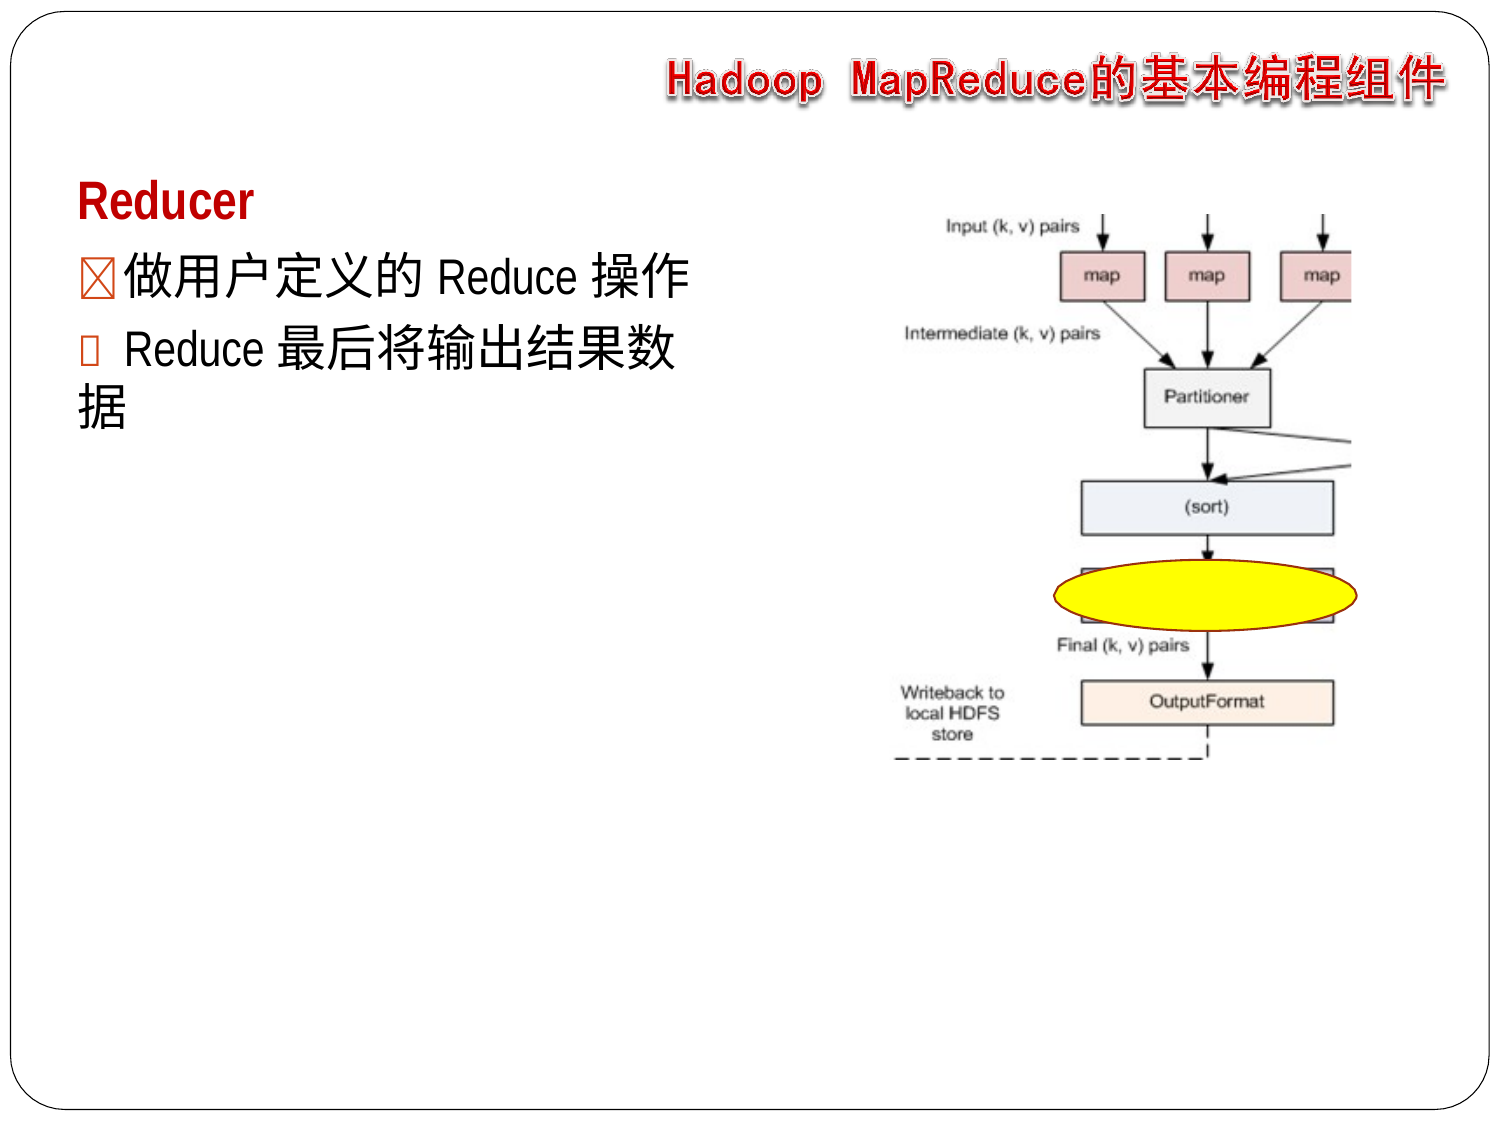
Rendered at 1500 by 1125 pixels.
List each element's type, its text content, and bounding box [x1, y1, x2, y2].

text_box [889, 355, 1352, 761]
text_box [1053, 559, 1357, 631]
title Reducer [58, 109, 1442, 355]
text_box [630, 25, 1500, 144]
text_box  做用户定义的Reduce操作  Reduce最后将输出结果数据 [74, 244, 715, 436]
